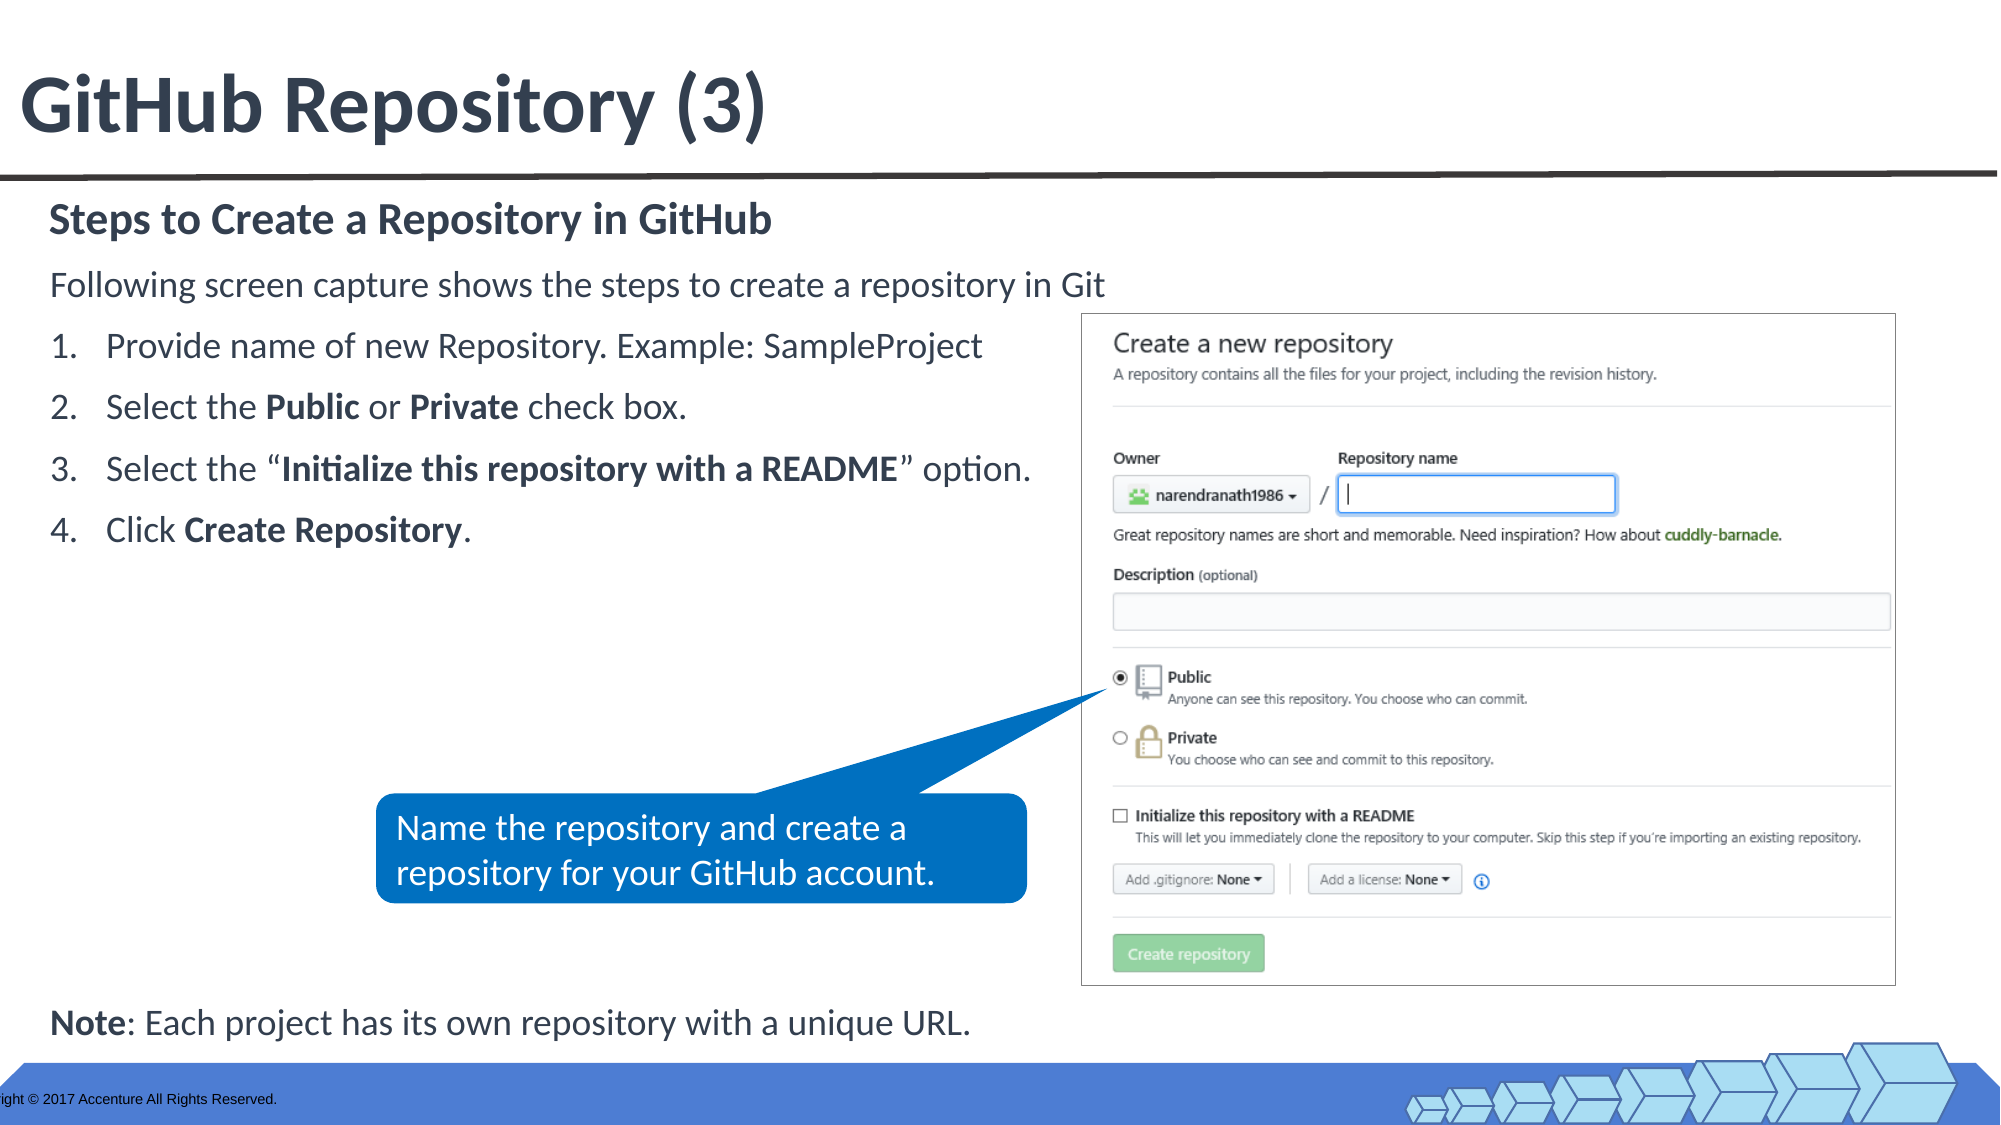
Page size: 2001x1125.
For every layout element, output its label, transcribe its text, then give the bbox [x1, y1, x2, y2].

text_box Note: Each project has its own repository with a unique URL. [35, 991, 1434, 1051]
list Following screen capture shows the steps to create a repository in Git Provide name of new Repository. Example: SampleProject Select the Public or Private check box. Select the “Initialize this repository with a README” option. Click Create Repository. [35, 257, 1895, 1042]
list Steps to Create a Repository in GitHub [34, 188, 1896, 254]
text_box Name the repository and create a repository for your GitHub account. [374, 695, 1082, 905]
title GitHub Repository (3) [5, 53, 2000, 147]
picture [1082, 313, 1895, 986]
